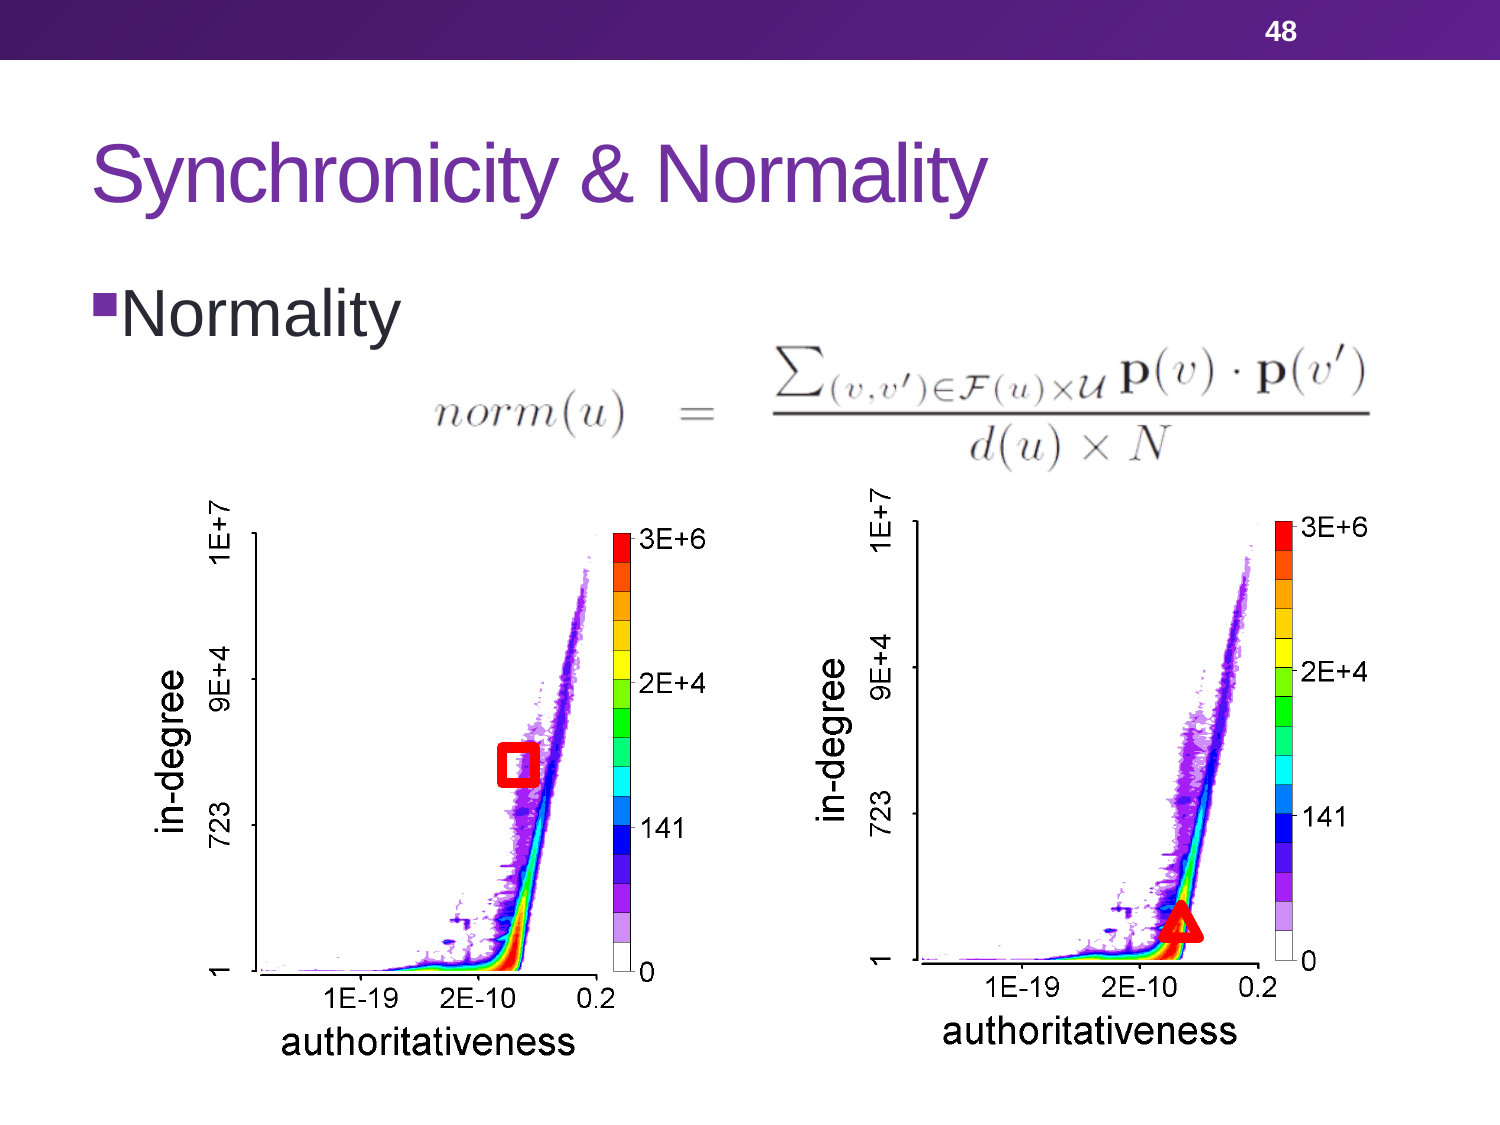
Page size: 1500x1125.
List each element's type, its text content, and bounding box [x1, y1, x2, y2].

picture [811, 487, 1403, 1079]
picture [149, 498, 741, 1091]
list Normality [75, 262, 1425, 1063]
slide_number 48 [1250, 3, 1425, 57]
title Synchronicity & Normality [75, 87, 1425, 250]
picture [430, 337, 1377, 476]
